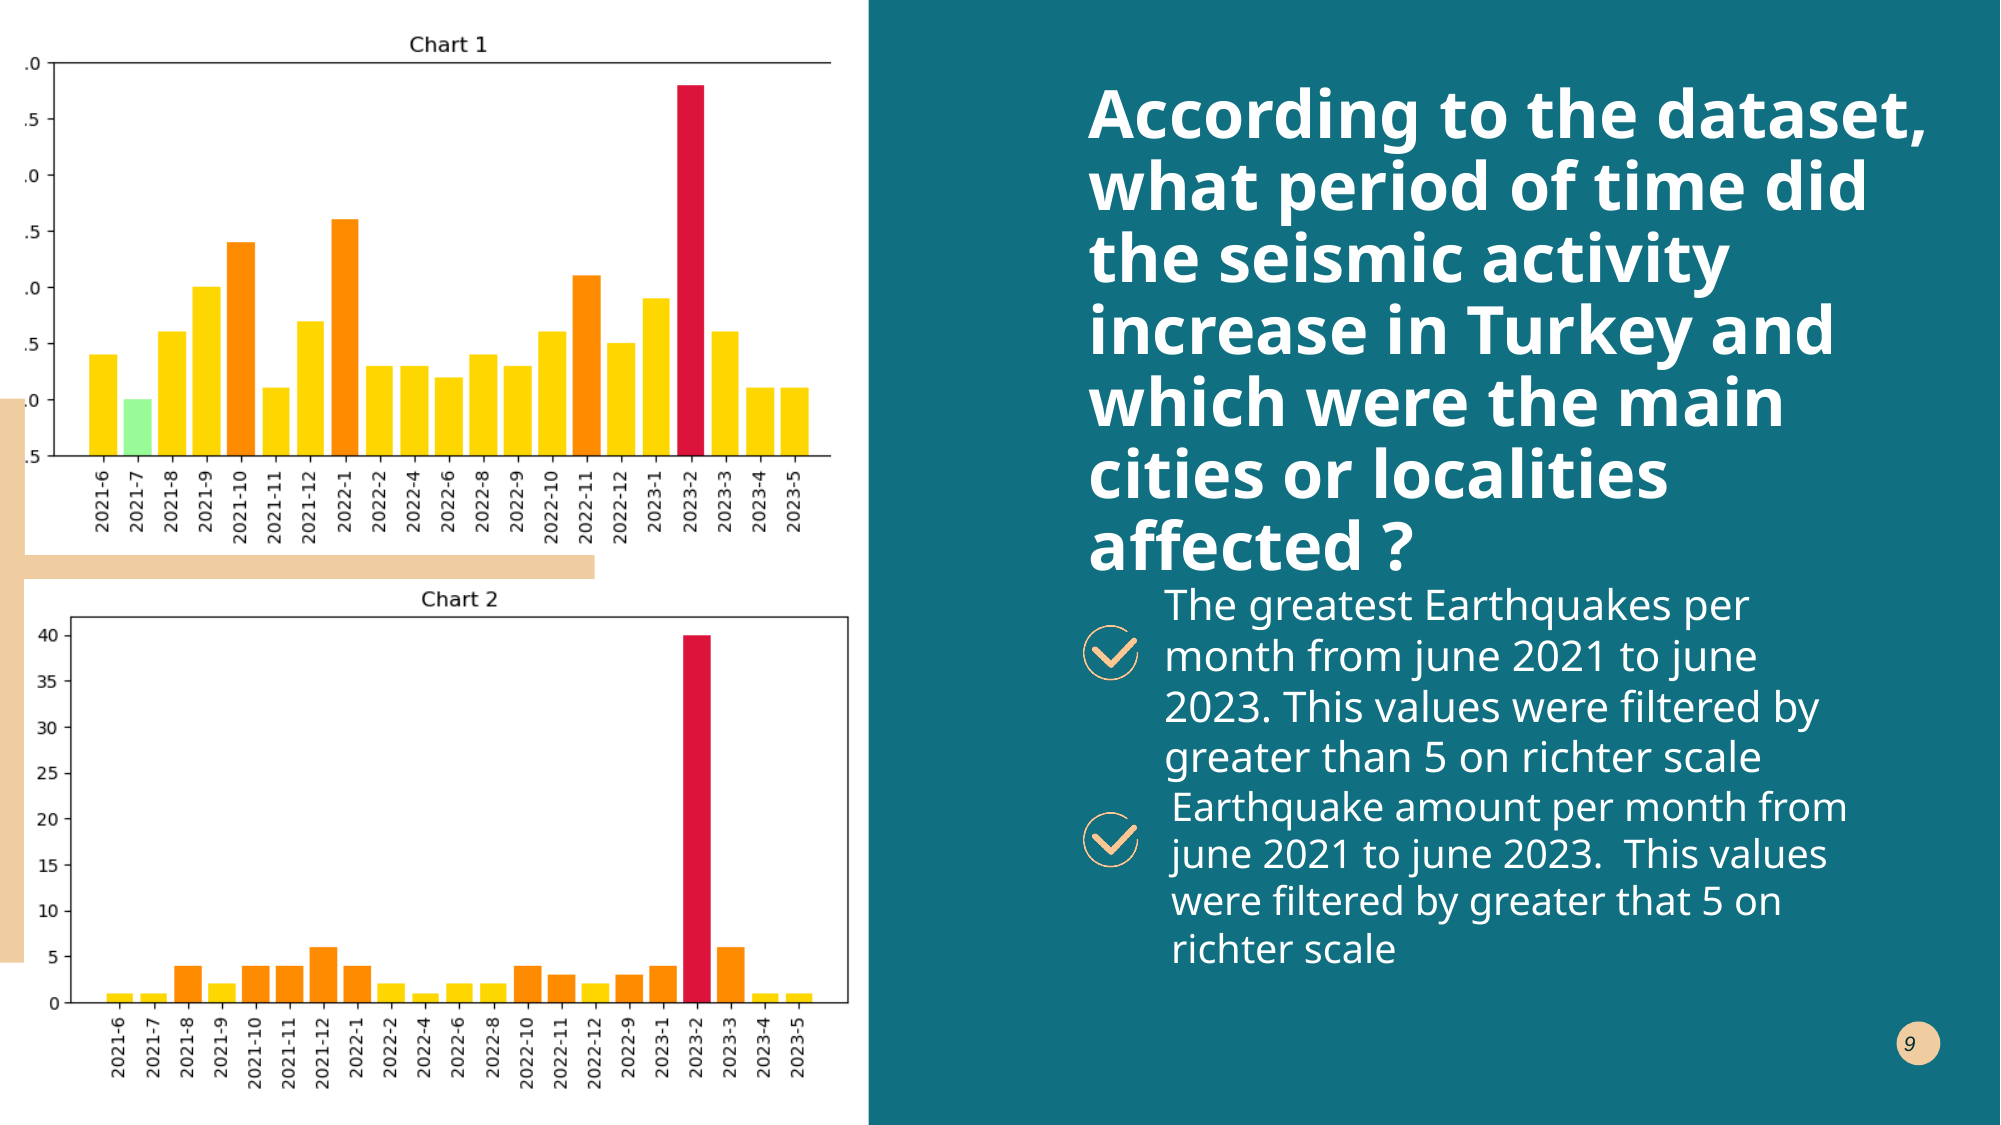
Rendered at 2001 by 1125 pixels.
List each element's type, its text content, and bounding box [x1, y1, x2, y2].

picture [24, 579, 860, 1101]
picture [24, 24, 832, 555]
picture [1062, 604, 1158, 700]
picture [1062, 792, 1158, 888]
list Earthquake amount per month from june 2021 to june 2023. This values were filtered by greater that 5 on richter scale [1155, 774, 1882, 1045]
slide_number 9 [1888, 1012, 1948, 1073]
text_box According to the dataset, what period of time did the seismic activity increase in Turkey and which were the main cities or localities affected ? [1073, 66, 1964, 252]
list The greatest Earthquakes per month from june 2021 to june 2023. This values were filtered by greater than 5 on richter scale [1149, 507, 1889, 798]
